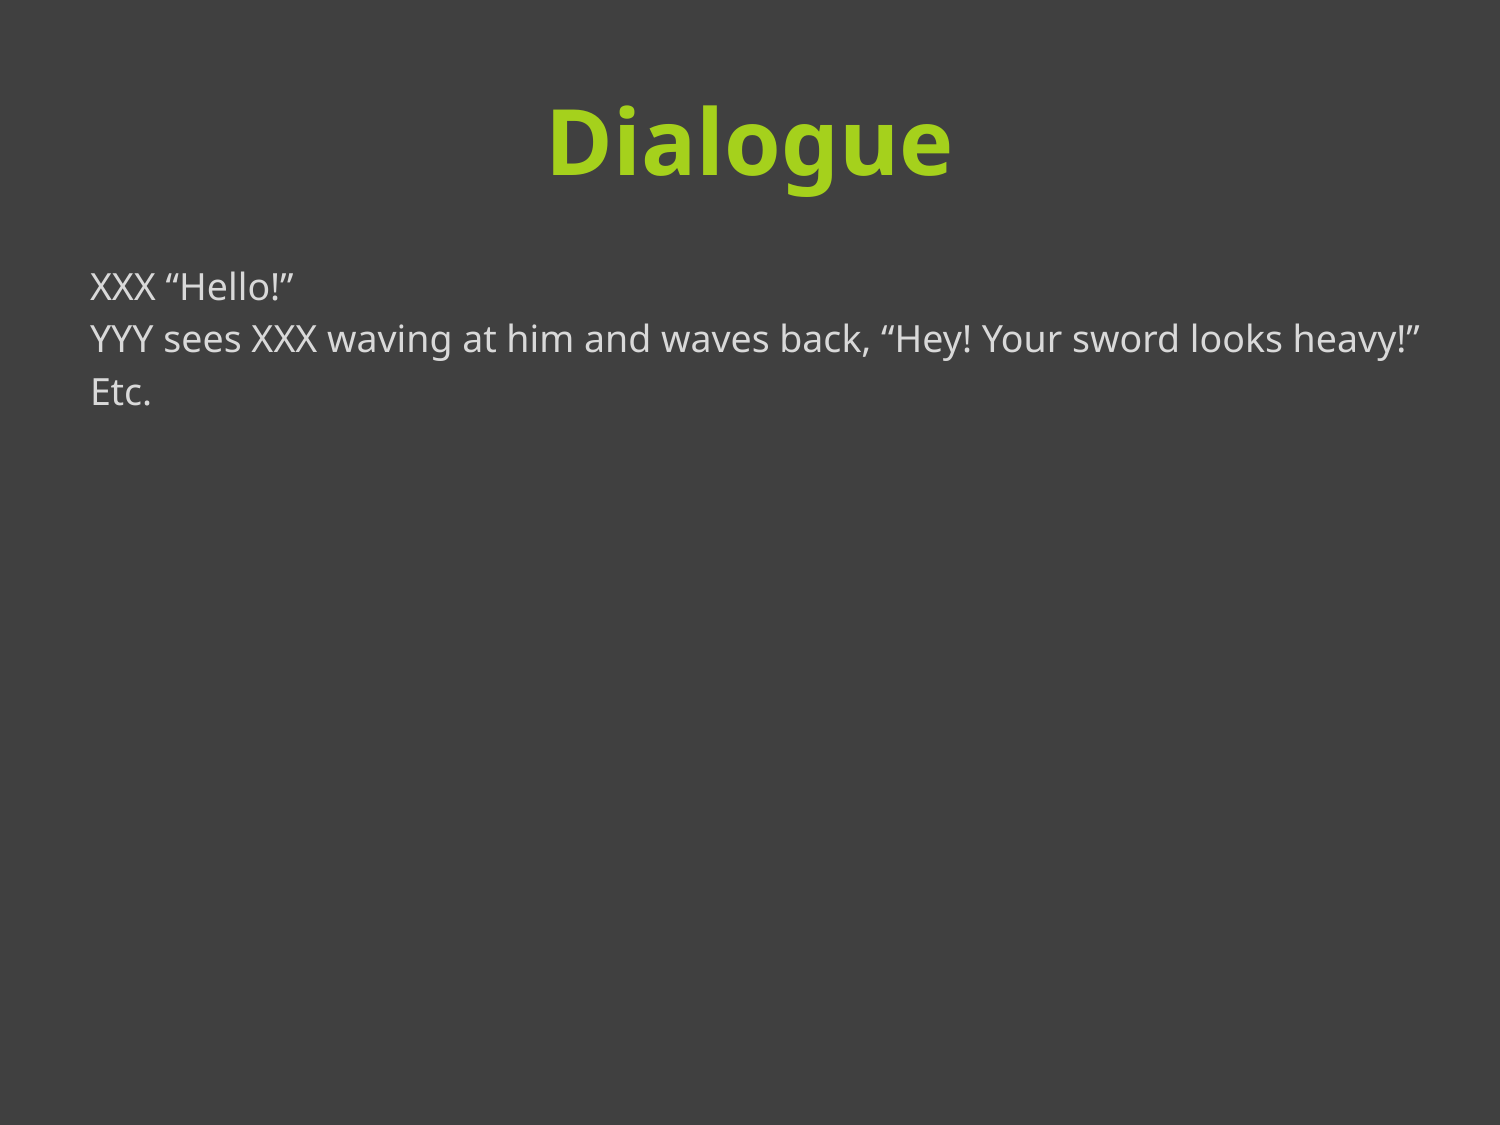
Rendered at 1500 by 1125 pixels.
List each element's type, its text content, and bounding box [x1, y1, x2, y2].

list XXX “Hello!” YYY sees XXX waving at him and waves back, “Hey! Your sword looks heavy!” Etc. [75, 255, 1471, 932]
title Dialogue [75, 45, 1425, 233]
